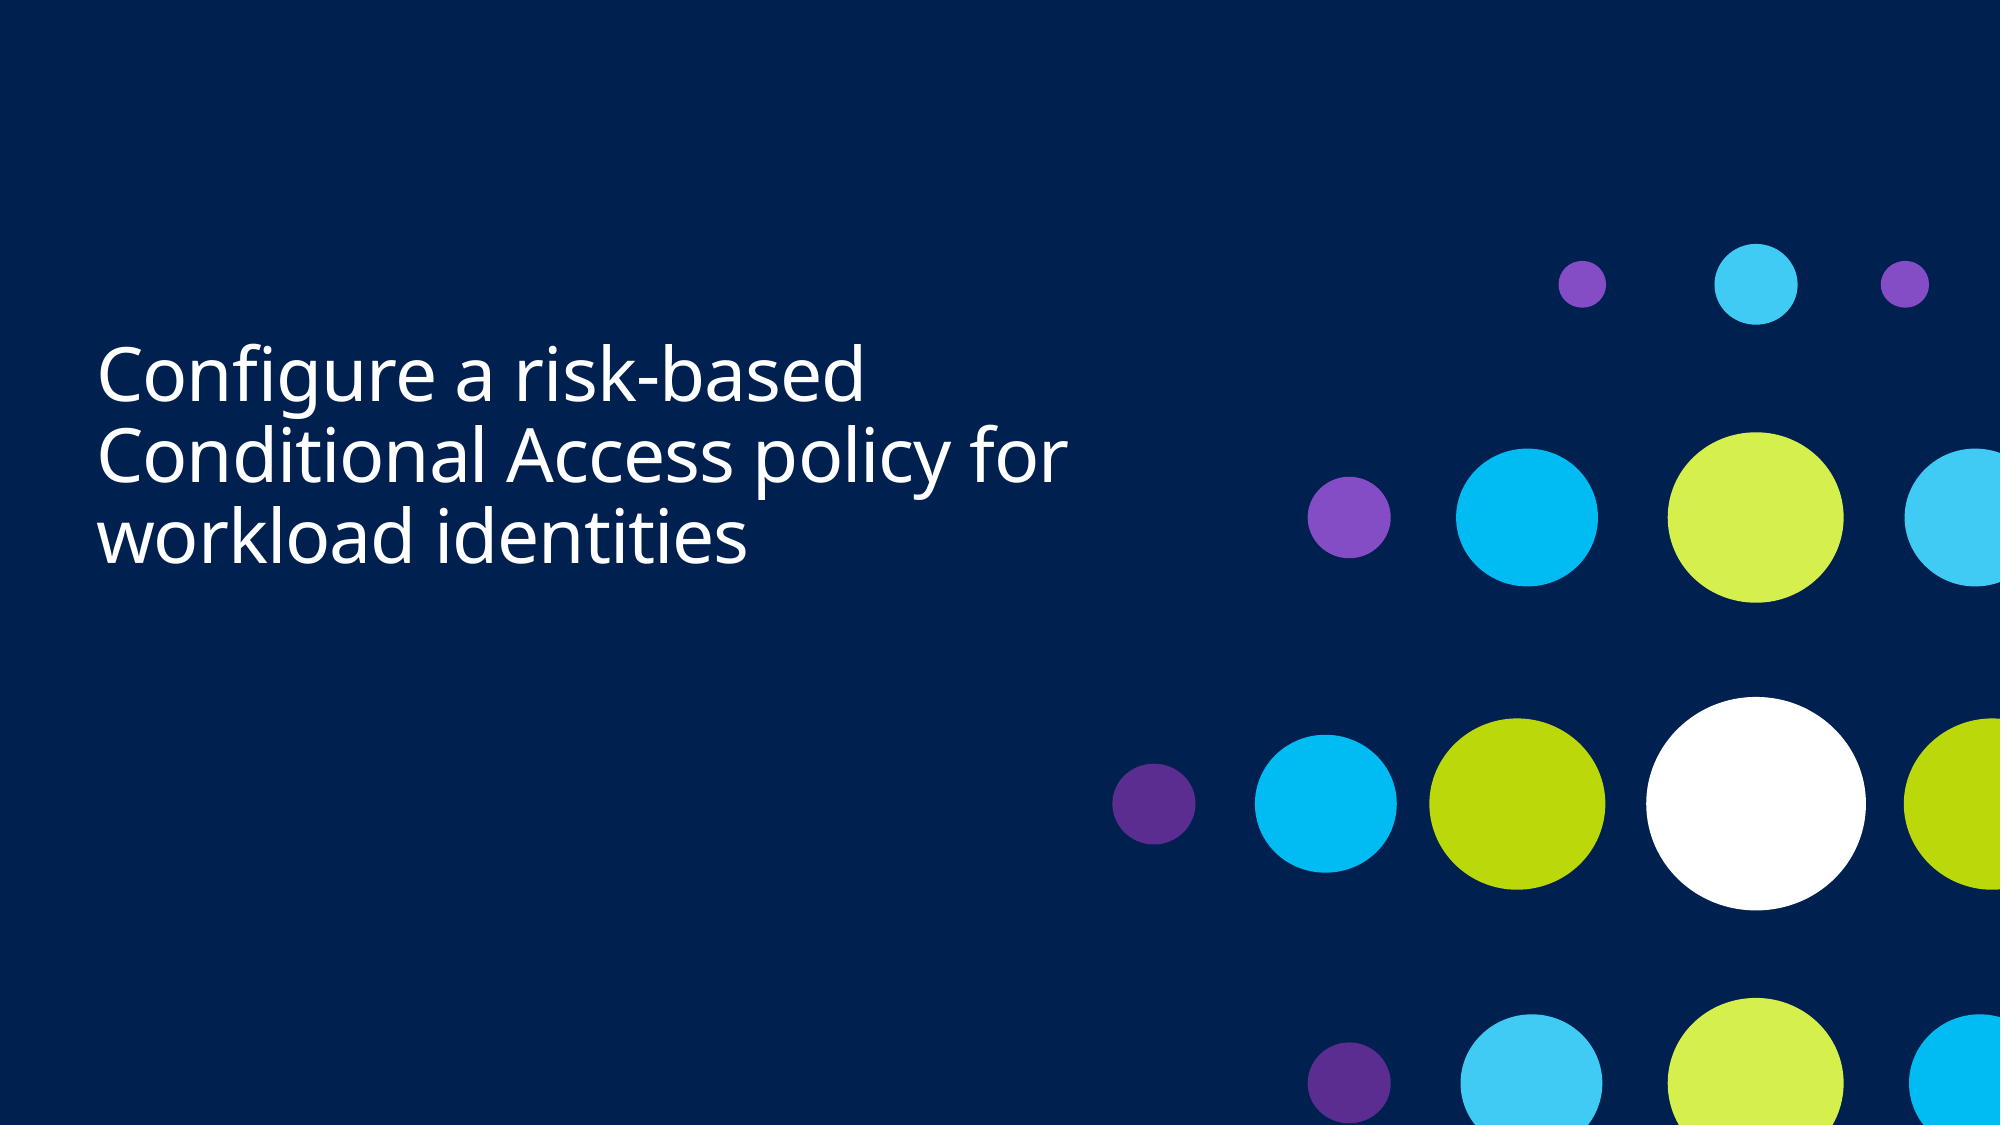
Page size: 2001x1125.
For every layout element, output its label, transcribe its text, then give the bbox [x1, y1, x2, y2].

title Configure a risk-based Conditional Access policy for workload identities [96, 497, 1101, 580]
